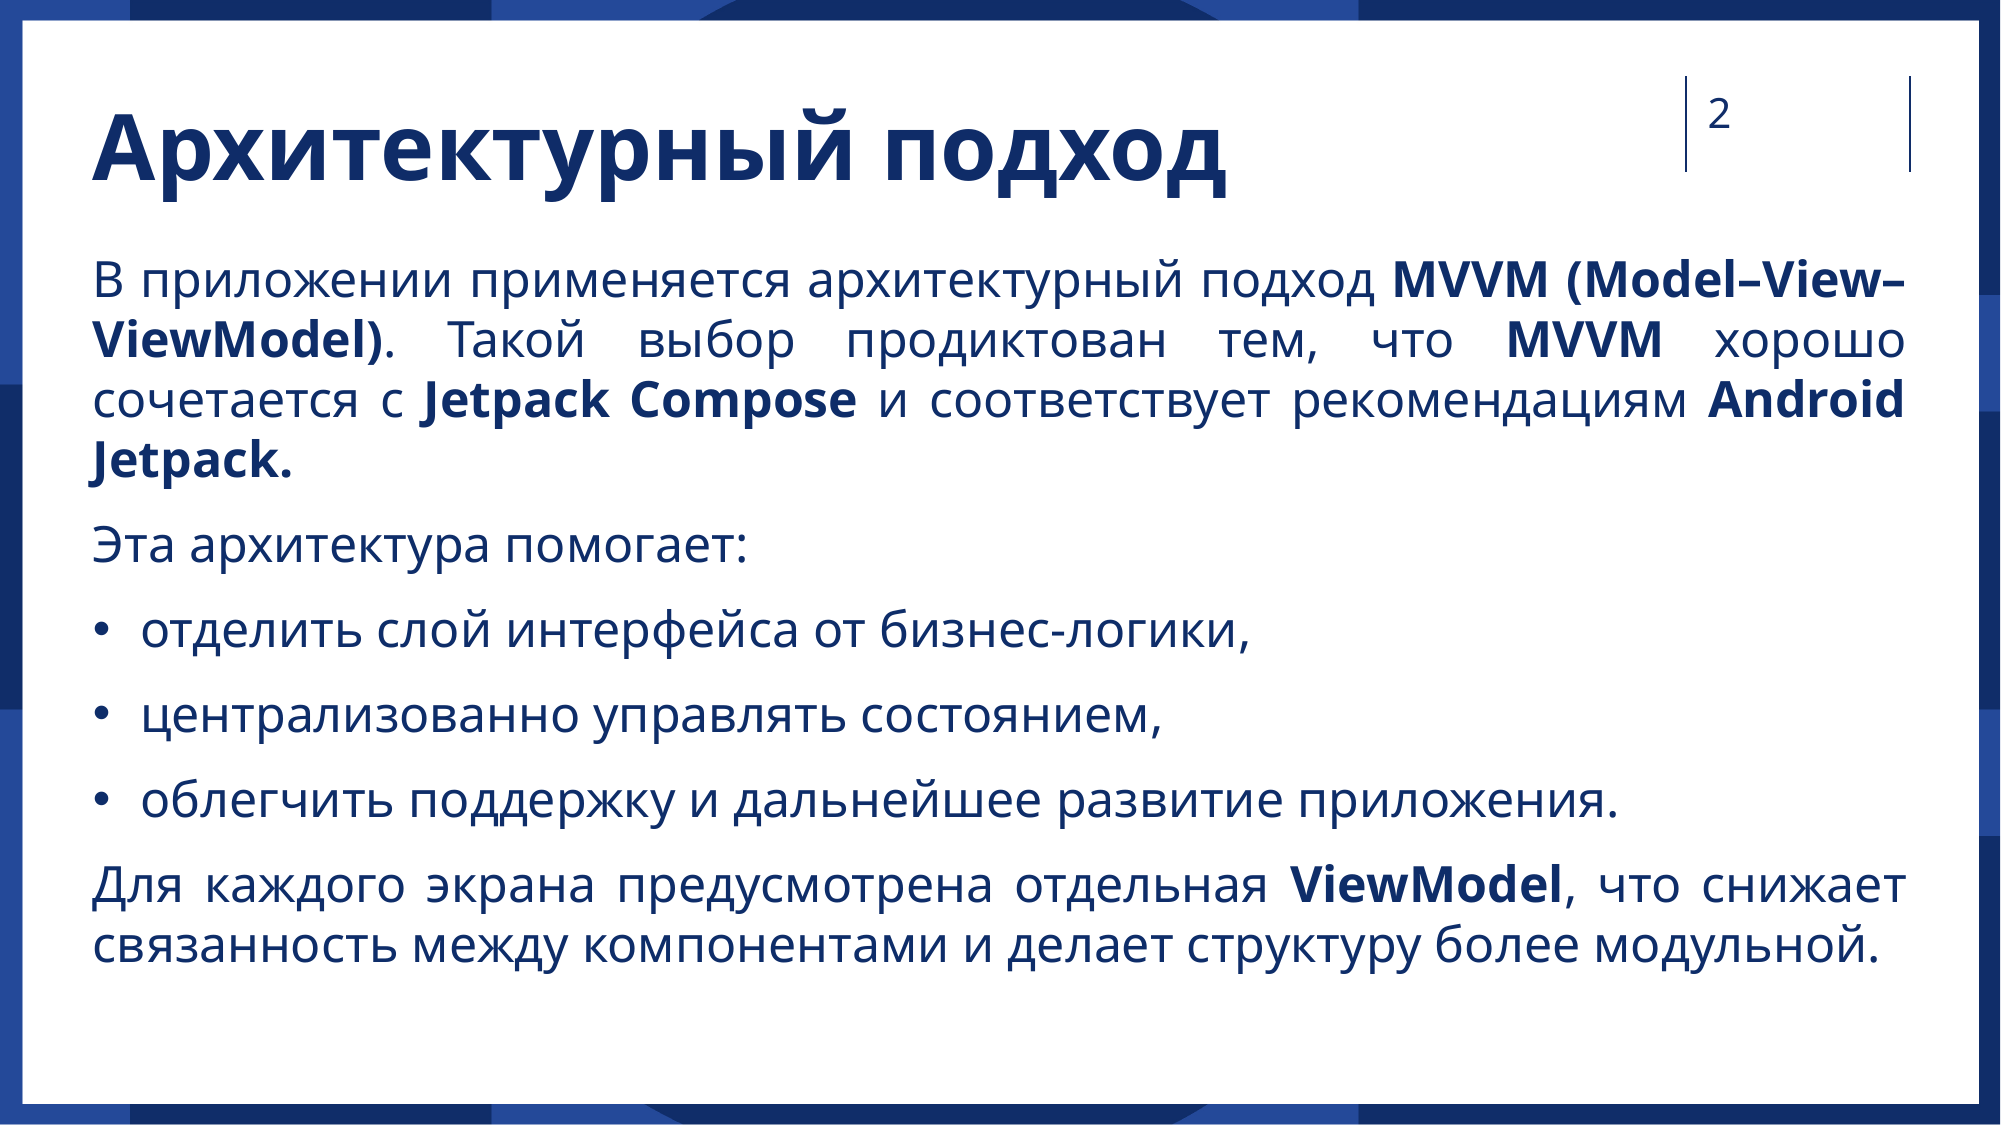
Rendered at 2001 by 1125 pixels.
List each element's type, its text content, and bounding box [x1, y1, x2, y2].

title Архитектурный подход [93, 88, 1600, 248]
text_box [55, 58, 1488, 187]
list В приложении применяется архитектурный подход MVVM (Model–View–ViewModel). Такой выбор продиктован тем, что MVVM хорошо сочетается с Jetpack Compose и соответствует рекомендациям Android Jetpack. Эта архитектура помогает: отделить слой интерфейса от бизнес-логики, централизованно управлять состоянием, облегчить поддержку и дальнейшее развитие приложения. Для каждого экрана предусмотрена отдельная ViewModel, что снижает связанность между компонентами и делает структуру более модульной. [93, 247, 1907, 1035]
picture [0, 0, 2001, 1125]
